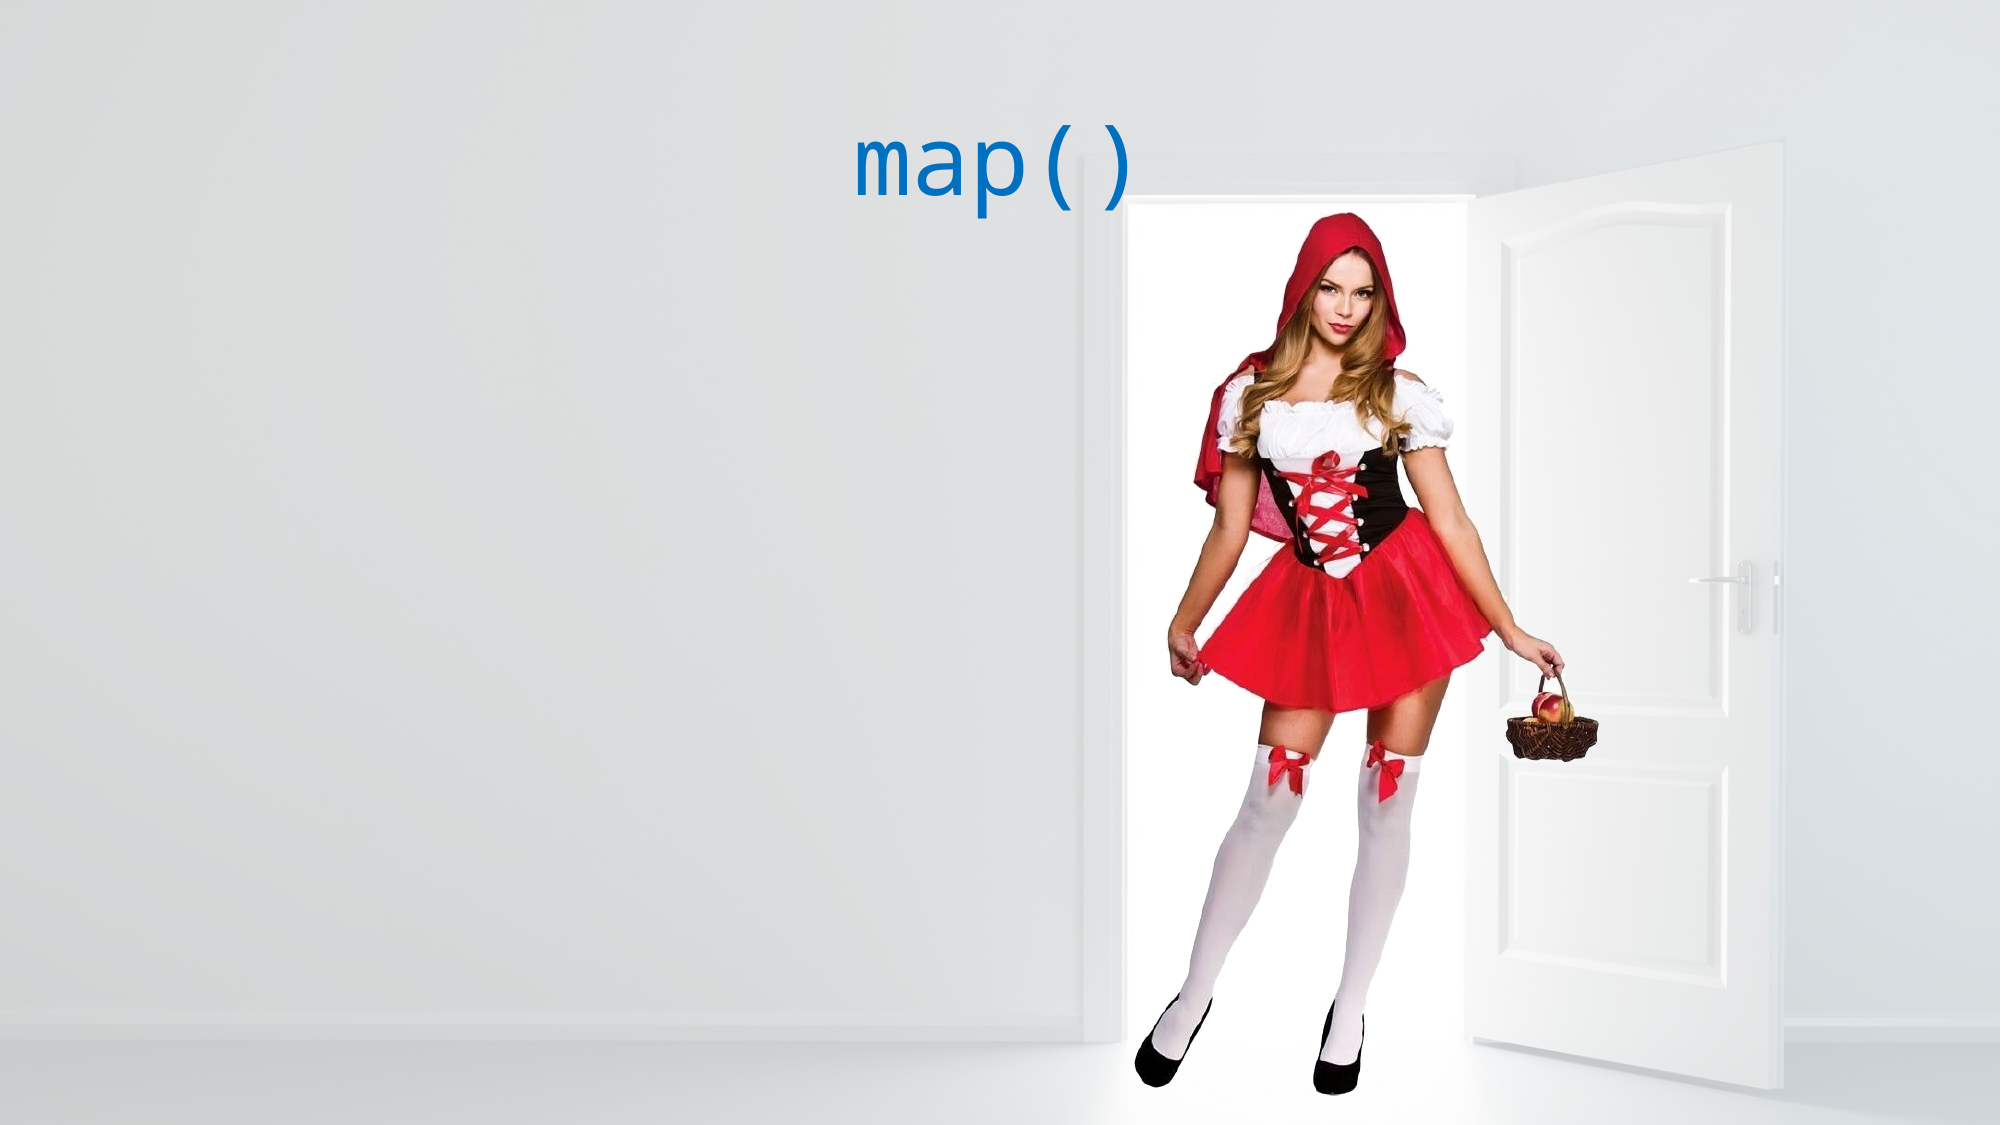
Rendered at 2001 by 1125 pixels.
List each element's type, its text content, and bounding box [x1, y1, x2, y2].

picture [1093, 205, 1610, 1109]
title map() [99, 79, 1900, 223]
